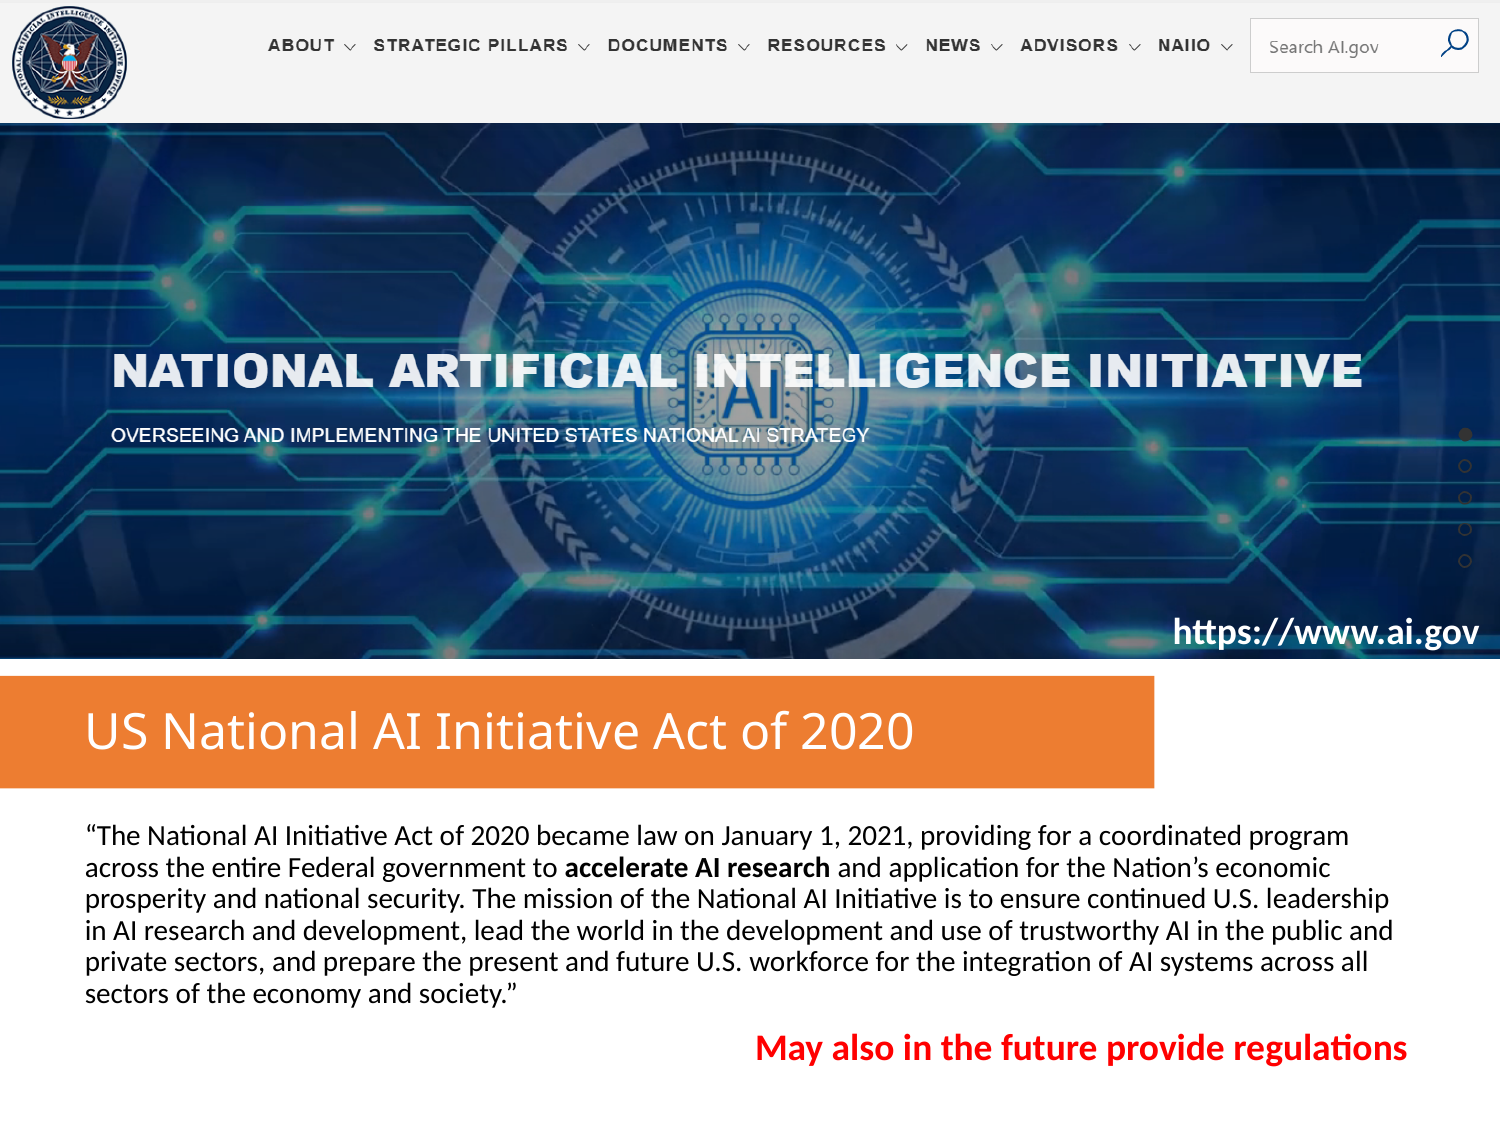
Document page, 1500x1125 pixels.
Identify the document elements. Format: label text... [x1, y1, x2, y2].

title US National AI Initiative Act of 2020 [69, 689, 1123, 778]
list “The National AI Initiative Act of 2020 became law on January 1, 2021, providing for a coordinated program across the entire Federal government to accelerate AI research and application for the Nation’s economic prosperity and national security. The mission of the National AI Initiative is to ensure continued U.S. leadership in AI research and development, lead the world in the development and use of trustworthy AI in the public and private sectors, and prepare the present and future U.S. workforce for the integration of AI systems across all sectors of the economy and society.” [69, 813, 1431, 1028]
picture [0, 0, 1500, 659]
text_box [0, 659, 1500, 1125]
text_box May also in the future provide regulations [740, 1015, 1466, 1076]
text_box [0, 675, 1155, 789]
